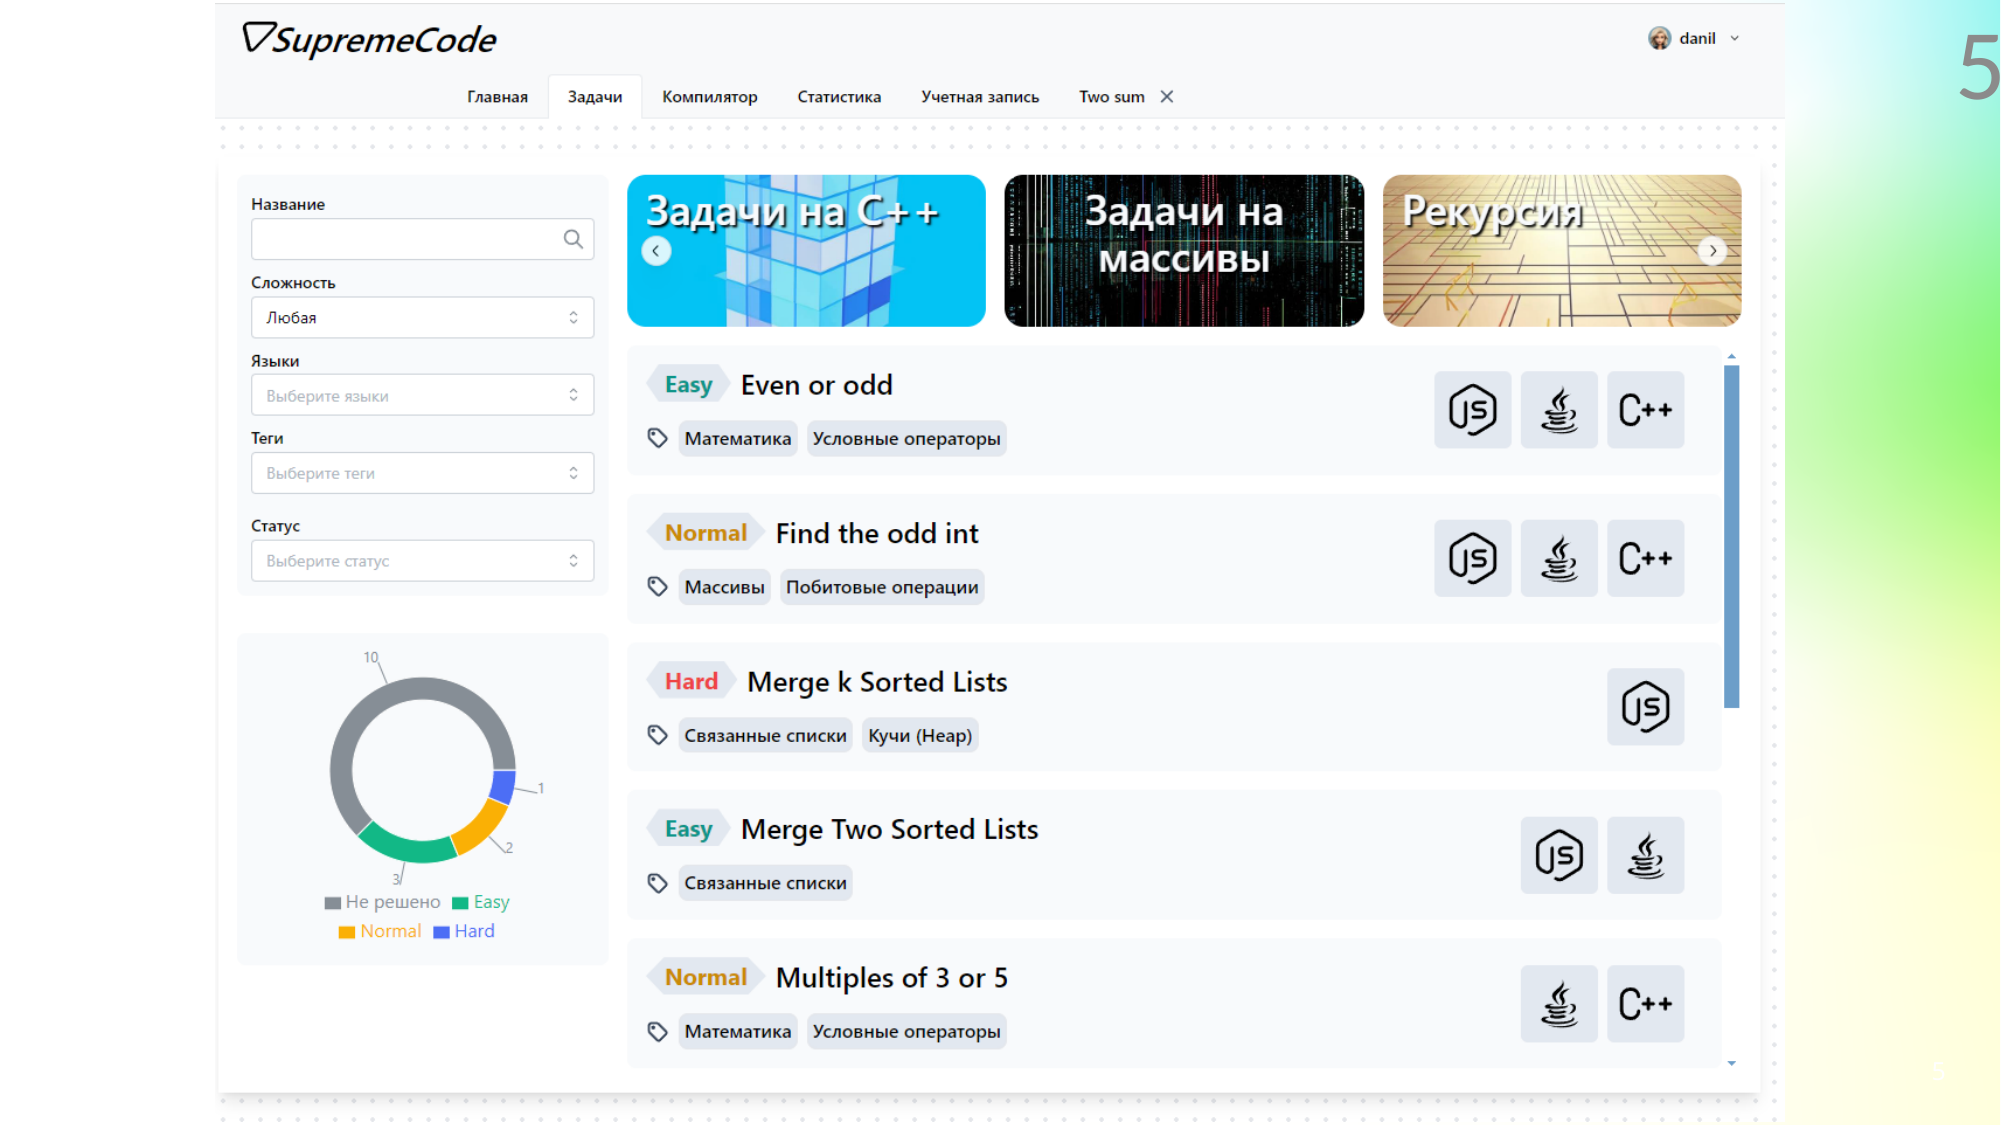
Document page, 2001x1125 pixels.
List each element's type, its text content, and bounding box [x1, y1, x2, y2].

slide_number 5 [1785, 9, 2000, 111]
picture [215, 0, 2000, 1124]
